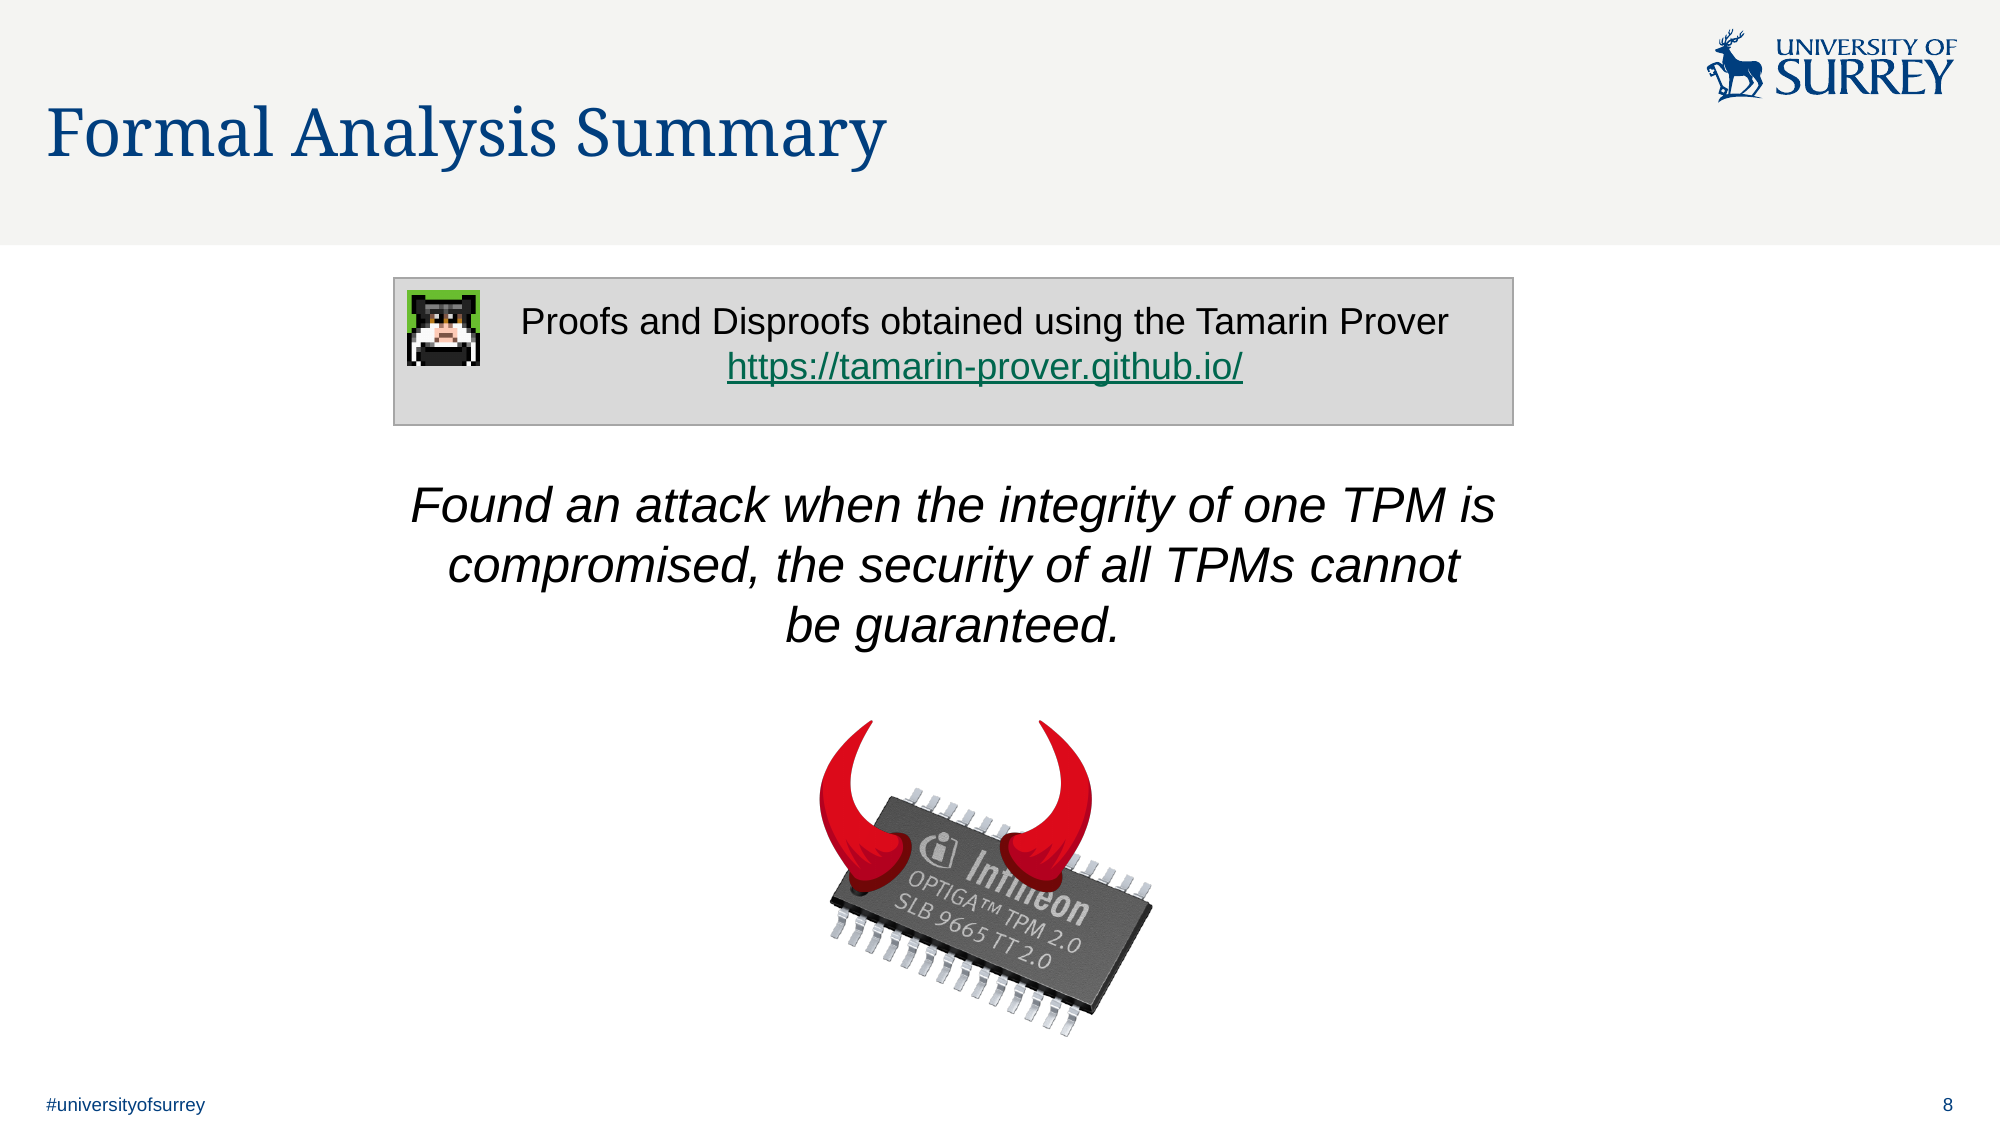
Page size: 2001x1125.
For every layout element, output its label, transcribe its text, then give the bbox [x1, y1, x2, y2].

text_box [393, 277, 1514, 426]
title Formal Analysis Summary [31, 24, 1969, 246]
footer #universityofsurrey [31, 1082, 1862, 1125]
text_box Proofs and Disproofs obtained using the Tamarin Prover https://tamarin-prover.github.io/ [429, 289, 1542, 440]
picture [407, 290, 480, 366]
slide_number 8 [1862, 1082, 1969, 1125]
text_box Found an attack when the integrity of one TPM is compromised, the security of all TPMs cannot be guaranteed. [394, 465, 1514, 661]
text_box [811, 682, 1160, 1042]
